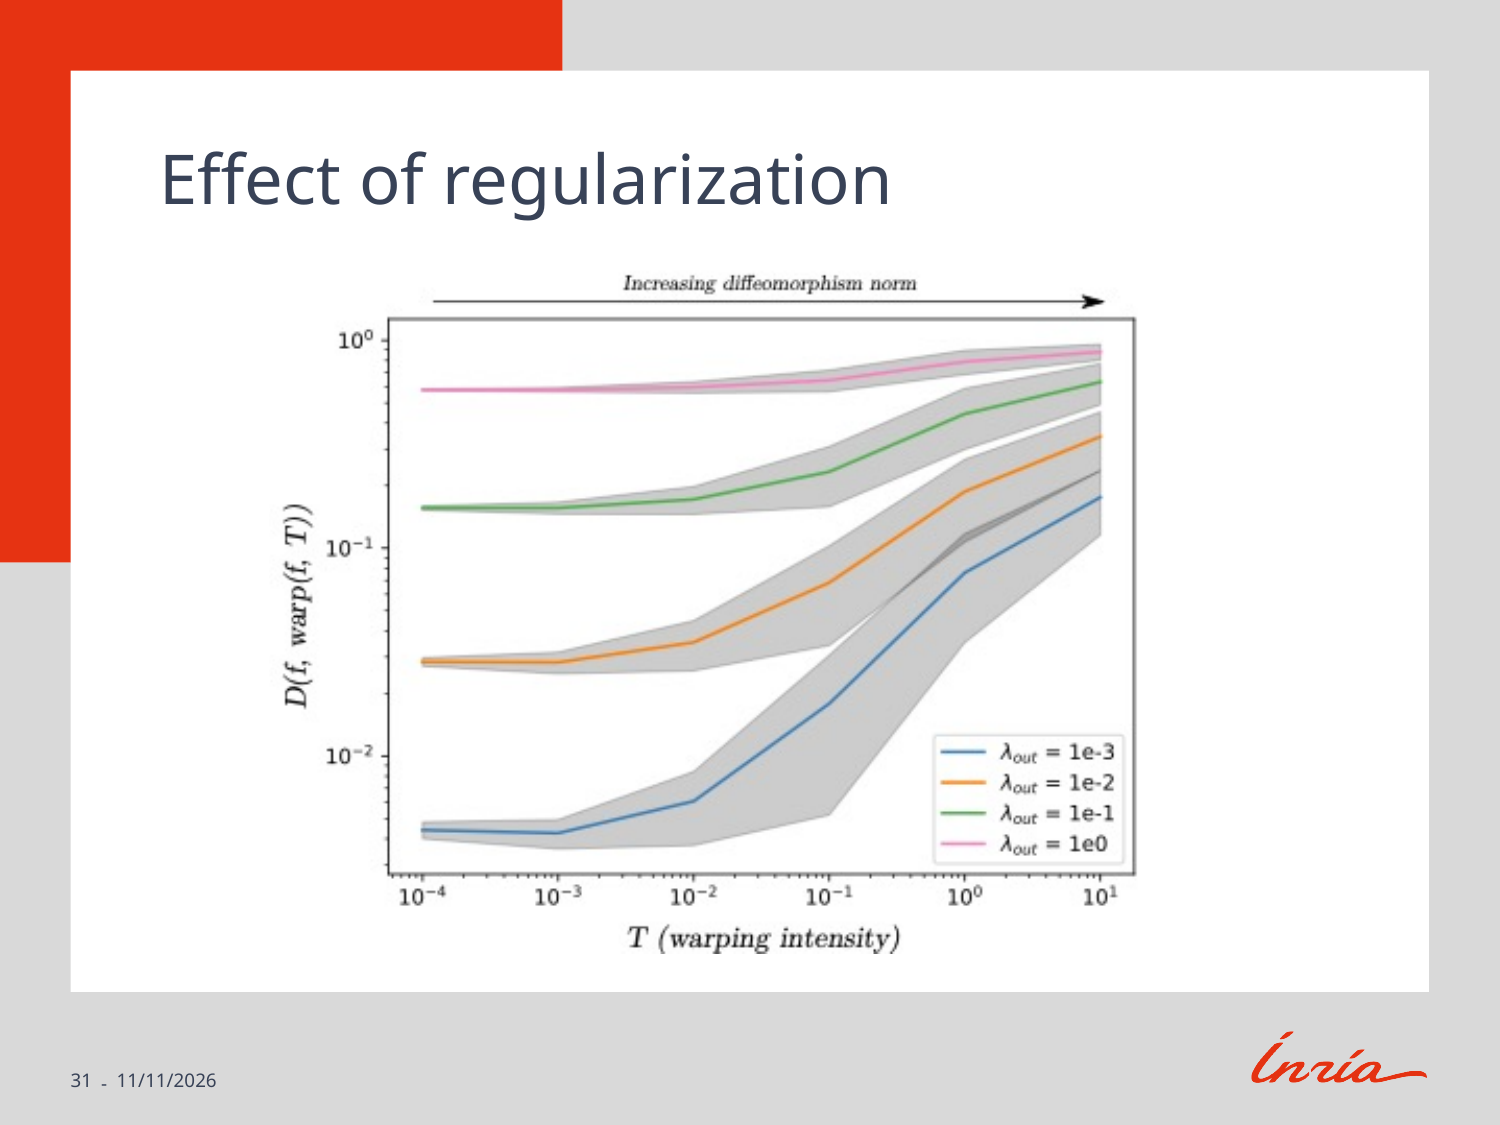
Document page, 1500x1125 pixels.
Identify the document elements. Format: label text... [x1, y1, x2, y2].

slide_number 31 [70, 1046, 95, 1094]
footer - [95, 1046, 113, 1094]
picture [269, 255, 1231, 954]
picture [1243, 1023, 1435, 1091]
list Effect of regularization [159, 135, 1341, 313]
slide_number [116, 1046, 559, 1094]
